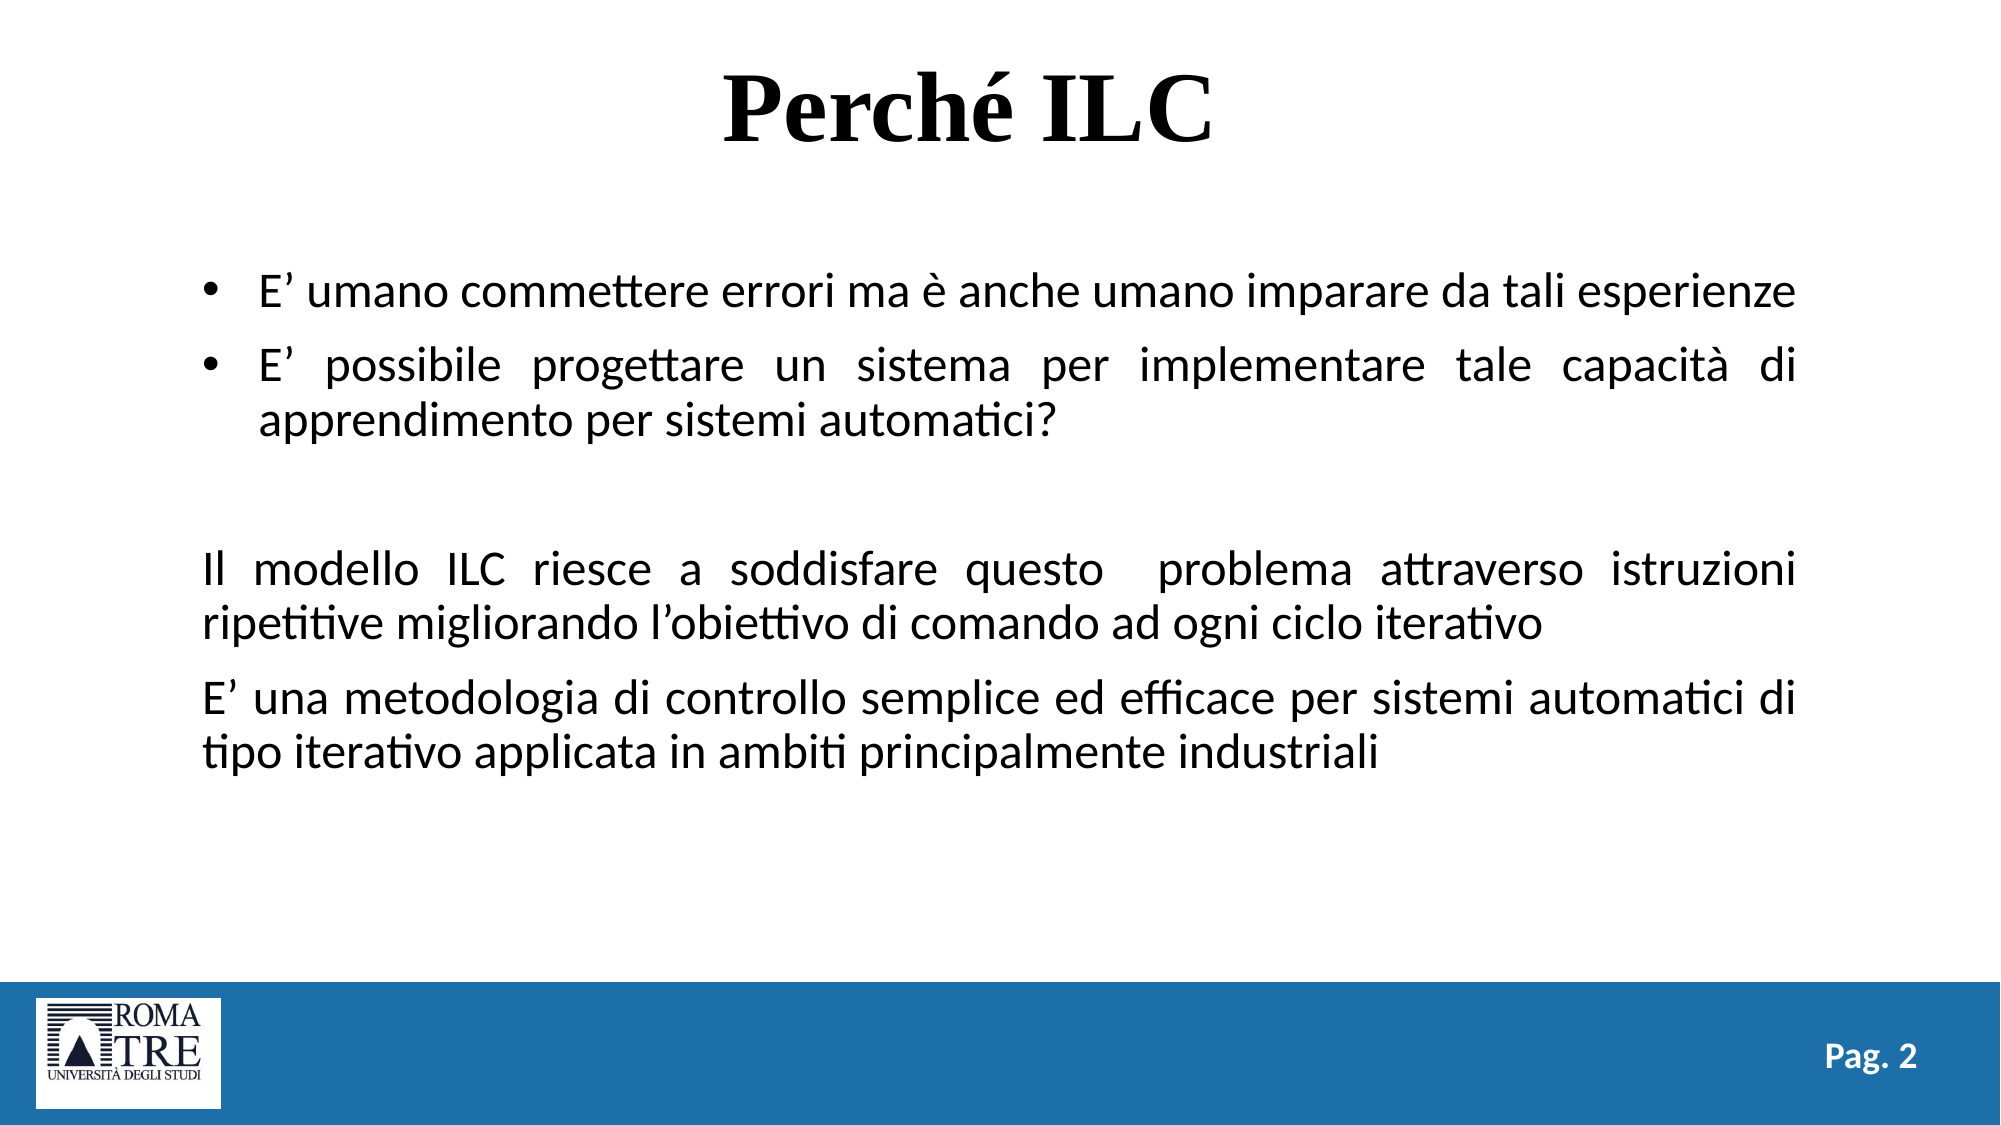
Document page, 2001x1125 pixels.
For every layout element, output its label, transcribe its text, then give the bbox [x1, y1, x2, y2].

text_box [0, 982, 2000, 1125]
subtitle E’ umano commettere errori ma è anche umano imparare da tali esperienze E’ possibile progettare un sistema per implementare tale capacità di apprendimento per sistemi automatici? Il modello ILC riesce a soddisfare questo problema attraverso istruzioni ripetitive migliorando l’obiettivo di comando ad ogni ciclo iterativo E’ una metodologia di controllo semplice ed efficace per sistemi automatici di tipo iterativo applicata in ambiti principalmente industriali [187, 256, 1813, 943]
title Perché ILC [249, 41, 1692, 171]
picture [36, 998, 222, 1109]
text_box Pag. 2 [1778, 1023, 1964, 1083]
